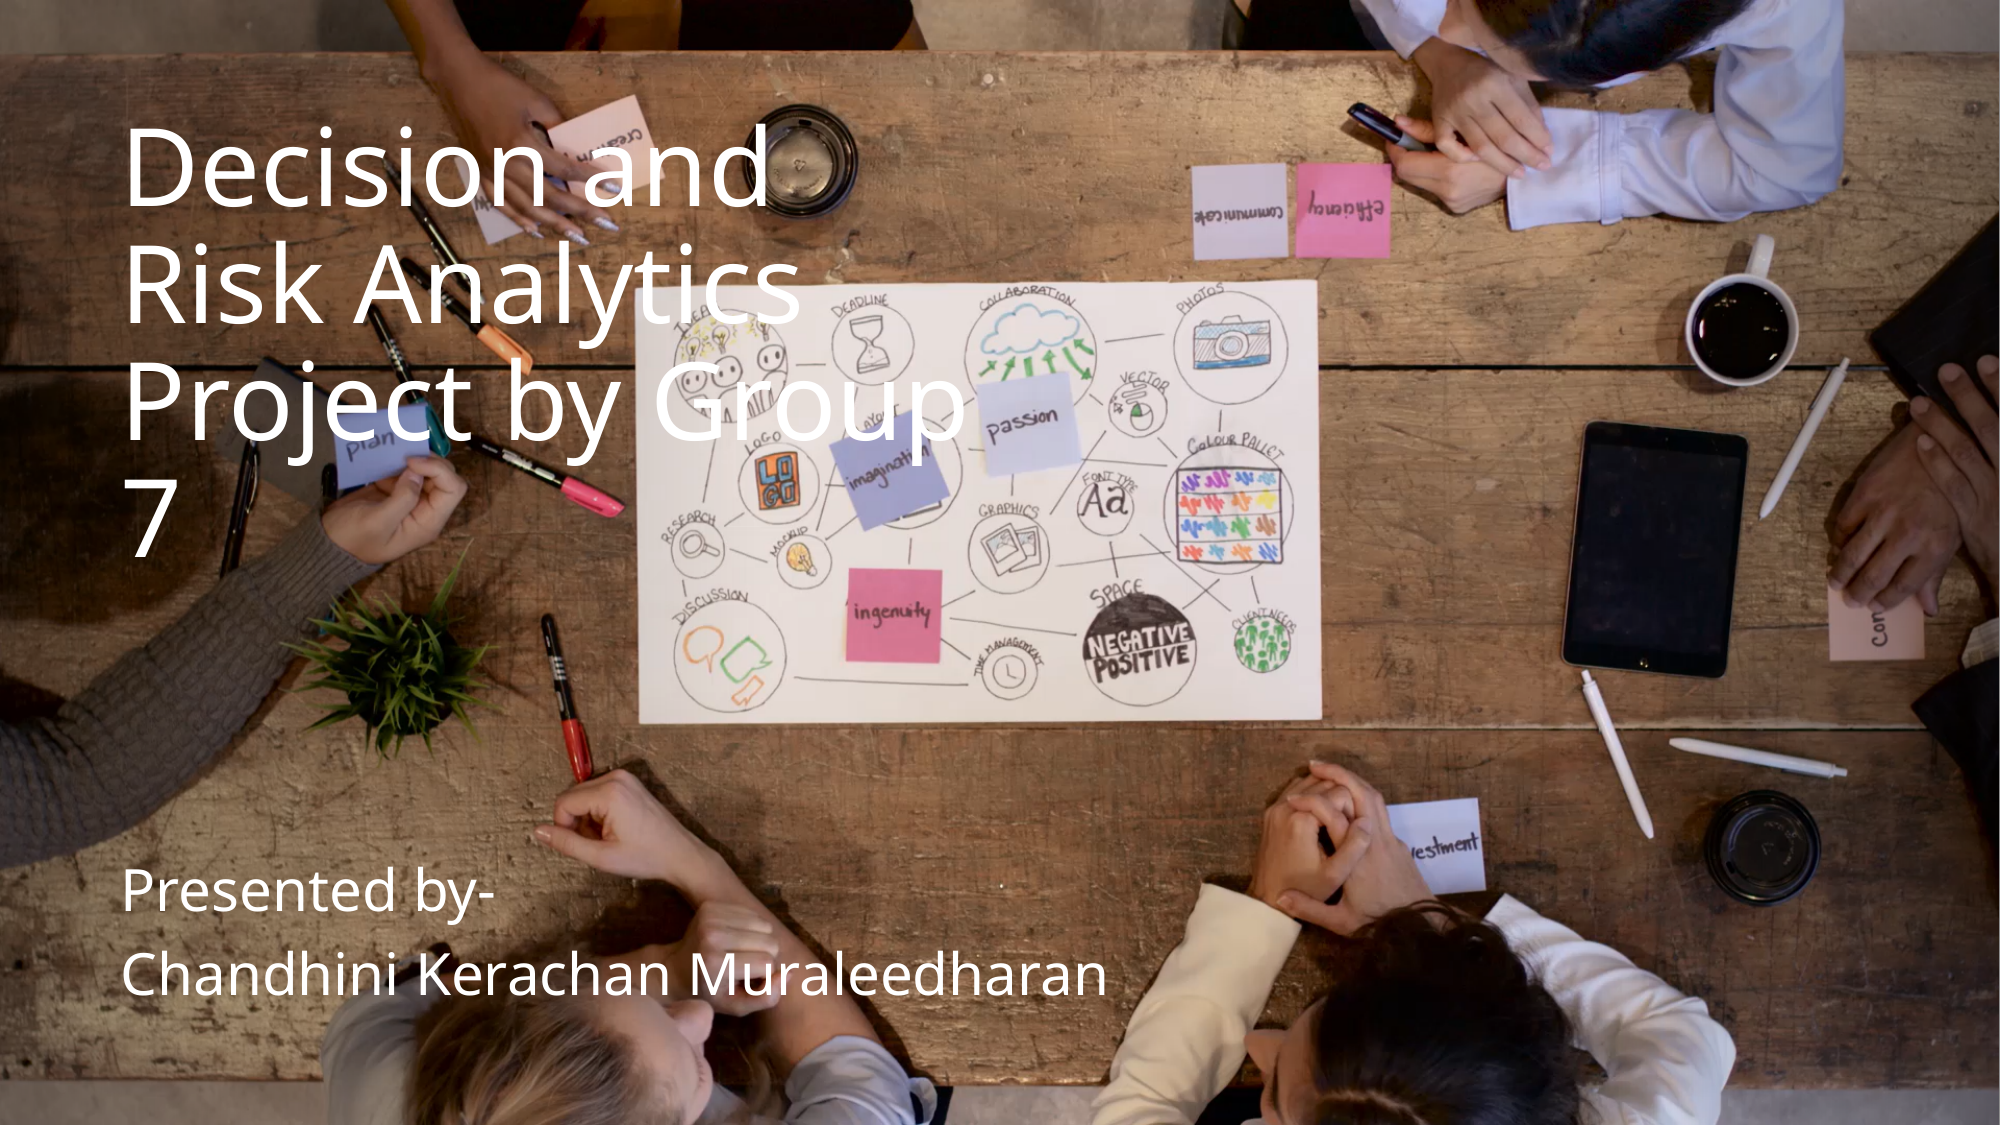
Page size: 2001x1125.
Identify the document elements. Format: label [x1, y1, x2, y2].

text_box [0, 0, 2000, 1125]
